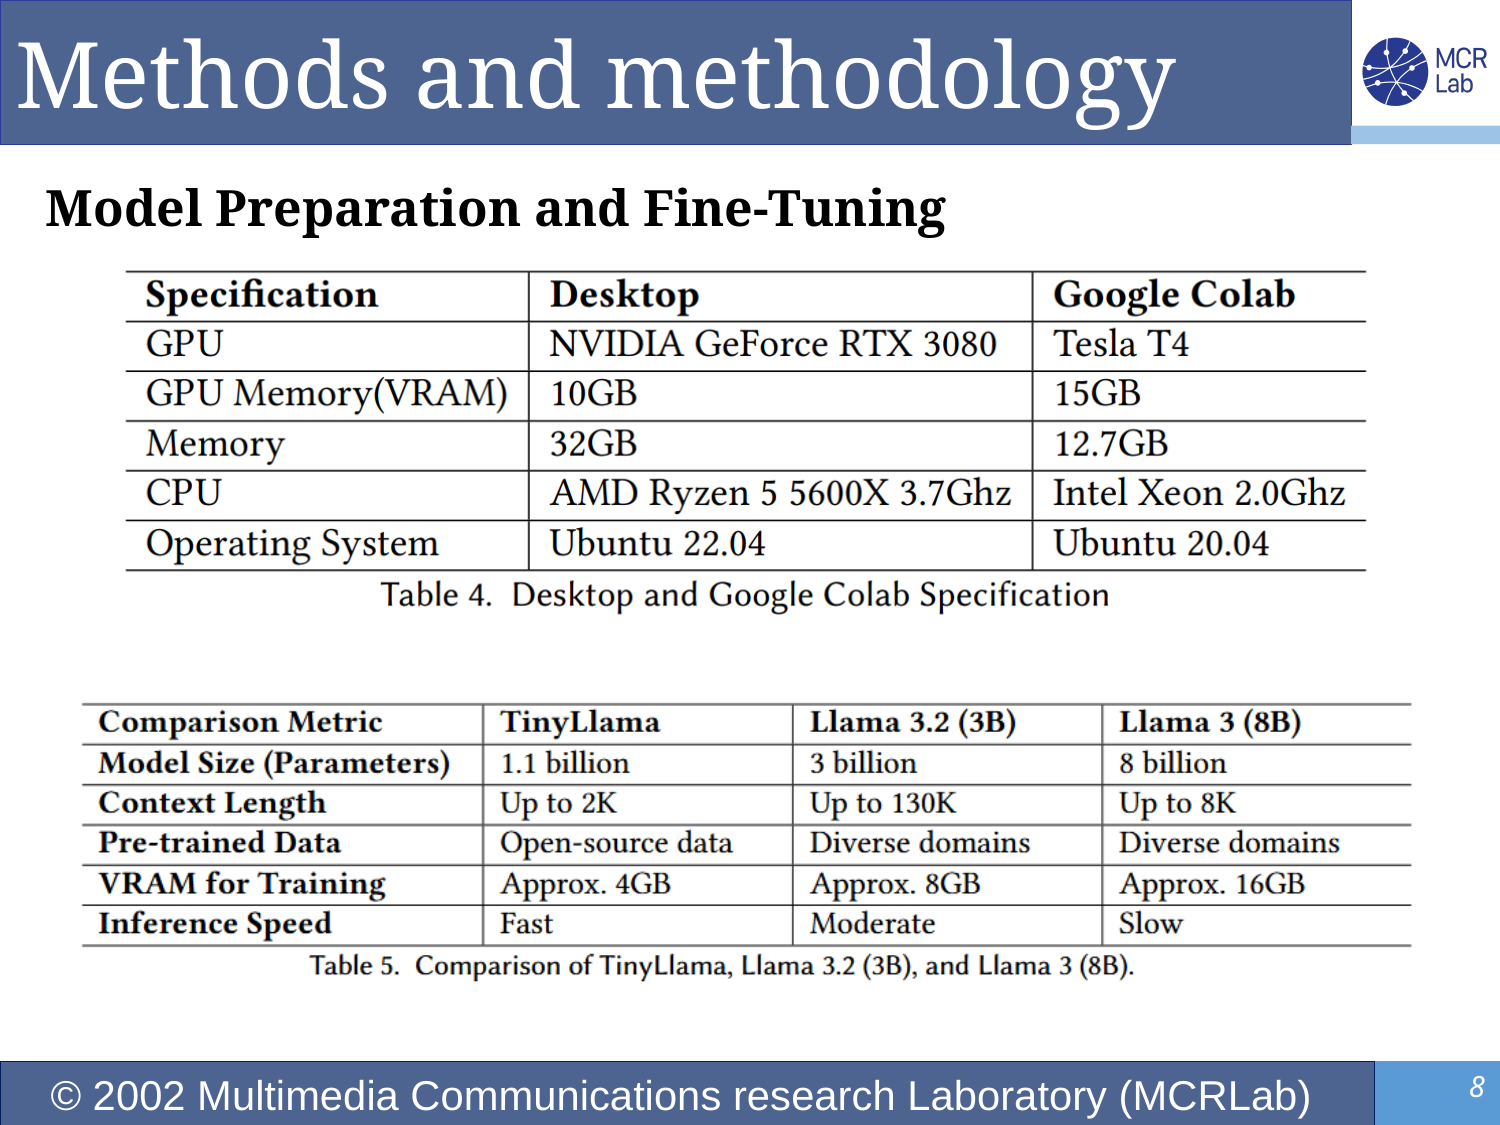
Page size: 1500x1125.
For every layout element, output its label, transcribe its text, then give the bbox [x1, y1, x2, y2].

title Methods and methodology [0, 2, 1335, 110]
picture [68, 684, 1432, 1003]
text_box Model Preparation and Fine-Tuning [15, 161, 1402, 220]
picture [15, 220, 1491, 658]
text_box Model Preparation and Fine-Tuning [15, 665, 1402, 1030]
